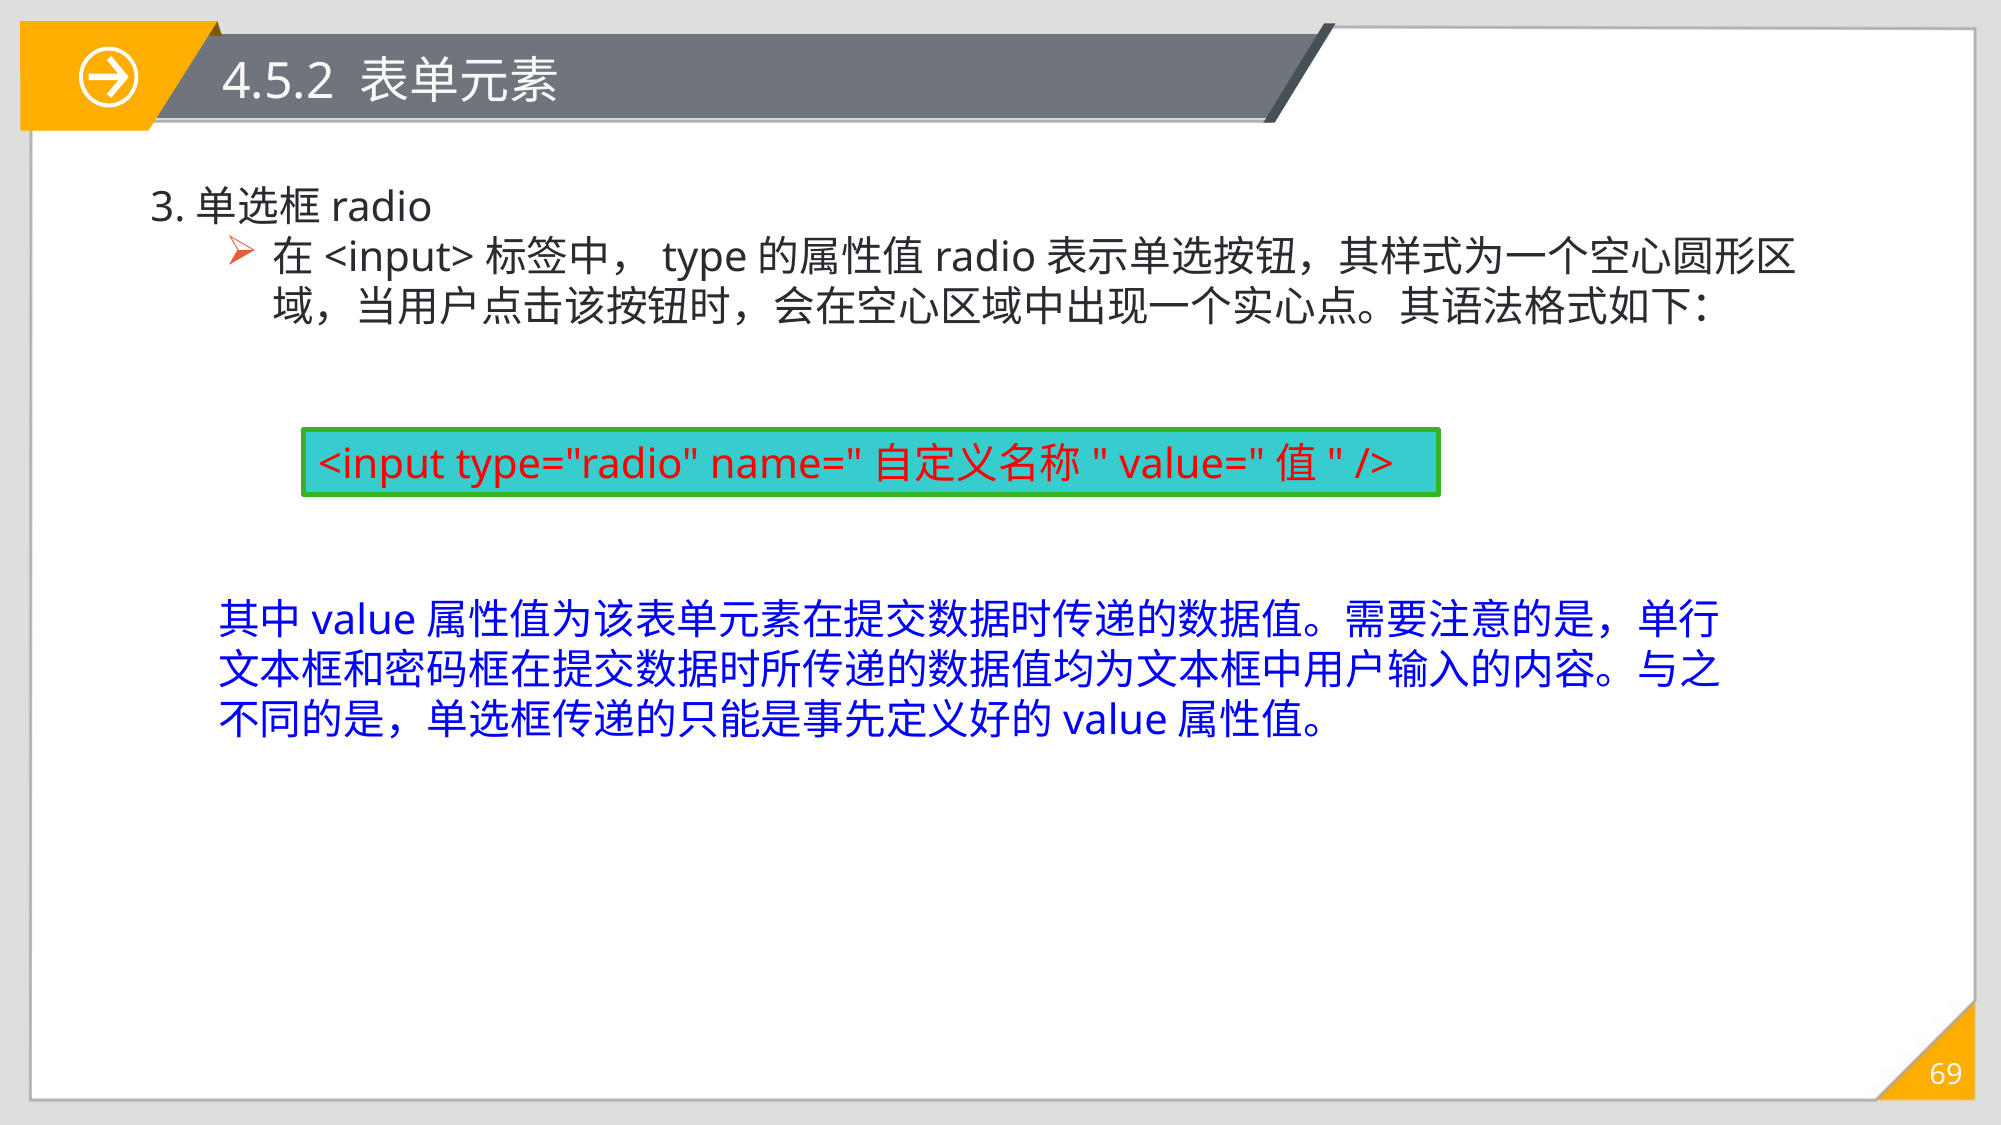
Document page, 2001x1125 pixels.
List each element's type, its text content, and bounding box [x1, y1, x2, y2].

text_box 其中value属性值为该表单元素在提交数据时传递的数据值。需要注意的是，单行文本框和密码框在提交数据时所传递的数据值均为文本框中用户输入的内容。与之不同的是，单选框传递的只能是事先定义好的value属性值。 [203, 585, 1777, 751]
list 3.单选框radio 在<input>标签中，type的属性值radio表示单选按钮，其样式为一个空心圆形区域，当用户点击该按钮时，会在空心区域中出现一个实心点。其语法格式如下： [135, 172, 1875, 421]
picture [0, 0, 2001, 1125]
title 4.5.2 表单元素 [206, 26, 1792, 131]
text_box <input type="radio" name="自定义名称" value="值" /> [301, 428, 1440, 497]
